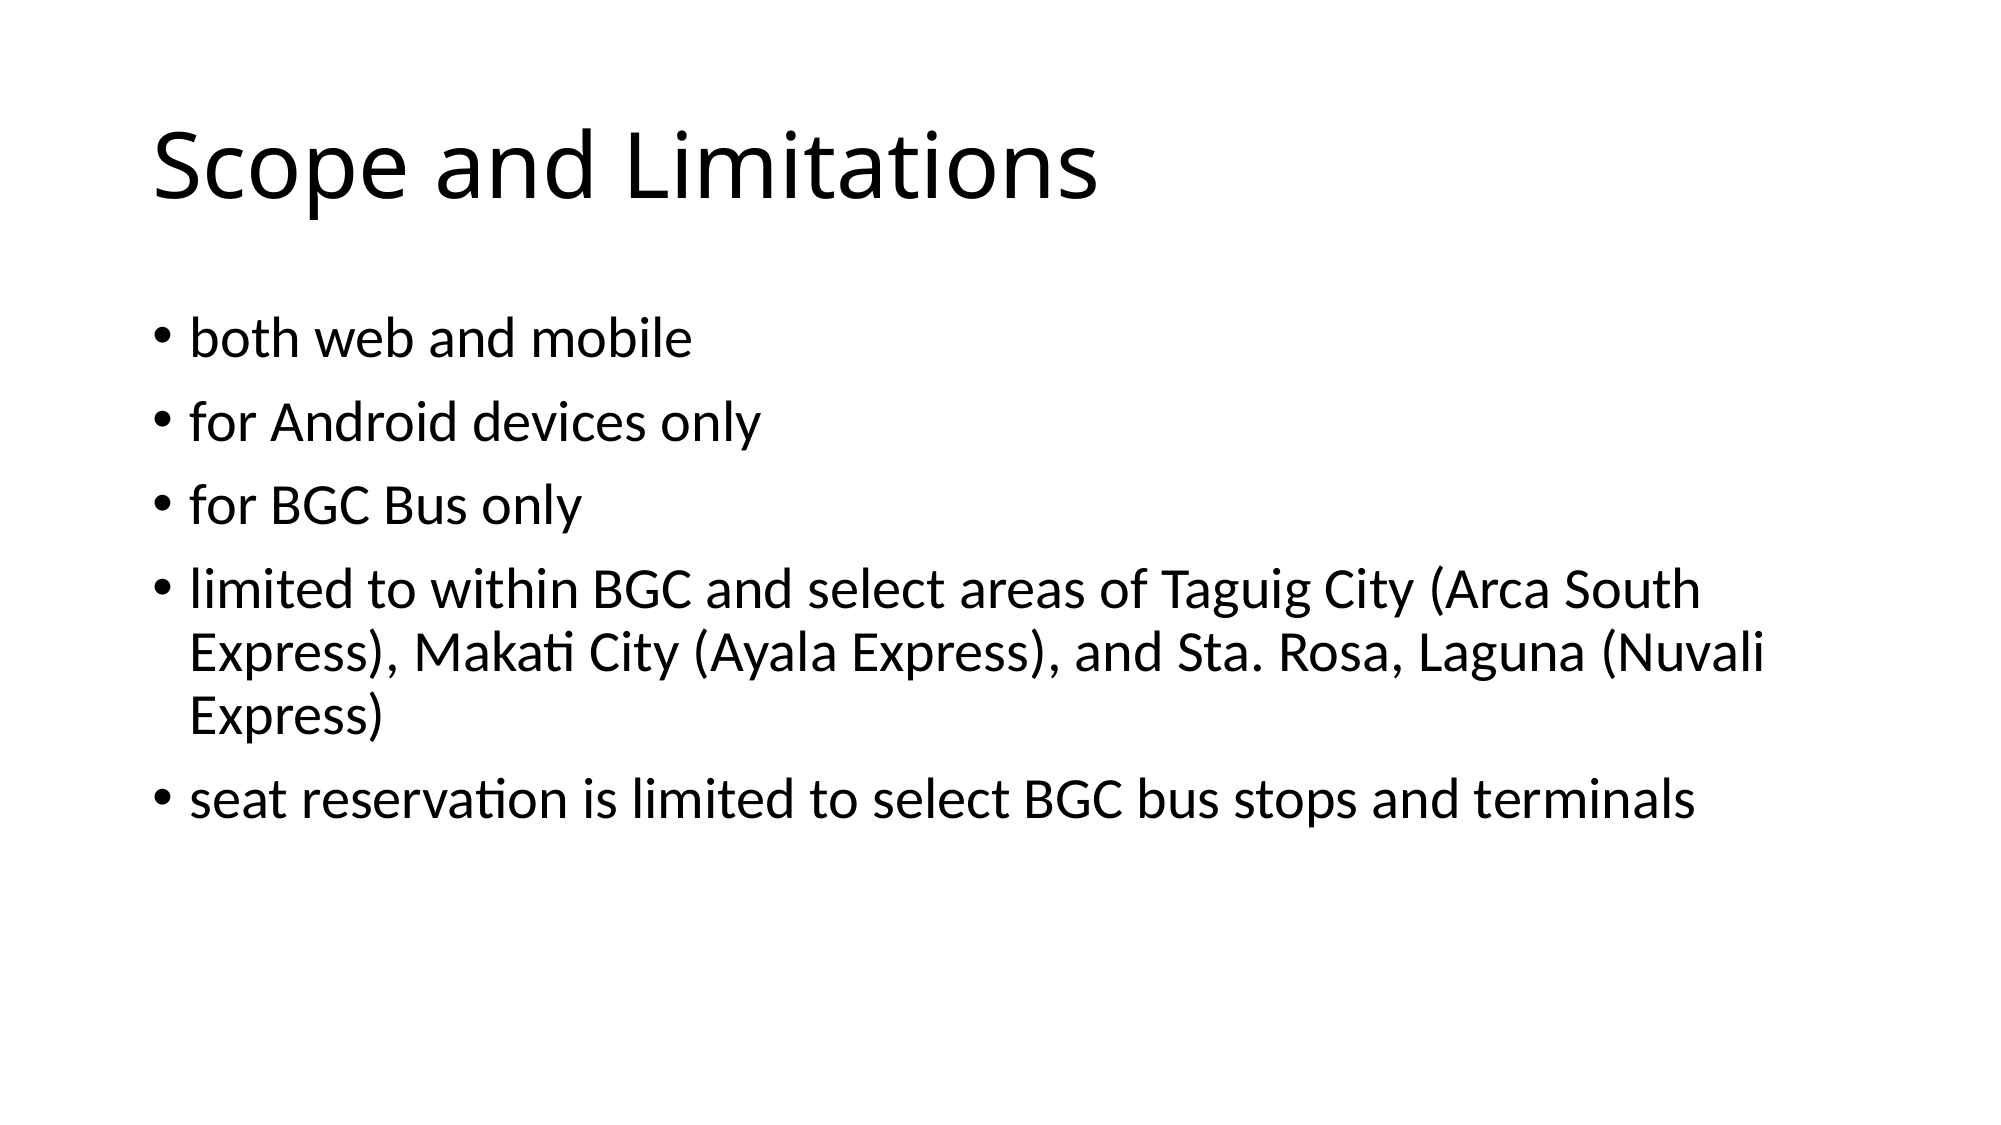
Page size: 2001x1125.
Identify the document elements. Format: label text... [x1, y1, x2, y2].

list both web and mobile for Android devices only for BGC Bus only limited to within BGC and select areas of Taguig City (Arca South Express), Makati City (Ayala Express), and Sta. Rosa, Laguna (Nuvali Express) seat reservation is limited to select BGC bus stops and terminals [137, 299, 1863, 1014]
title Scope and Limitations [137, 59, 1863, 278]
